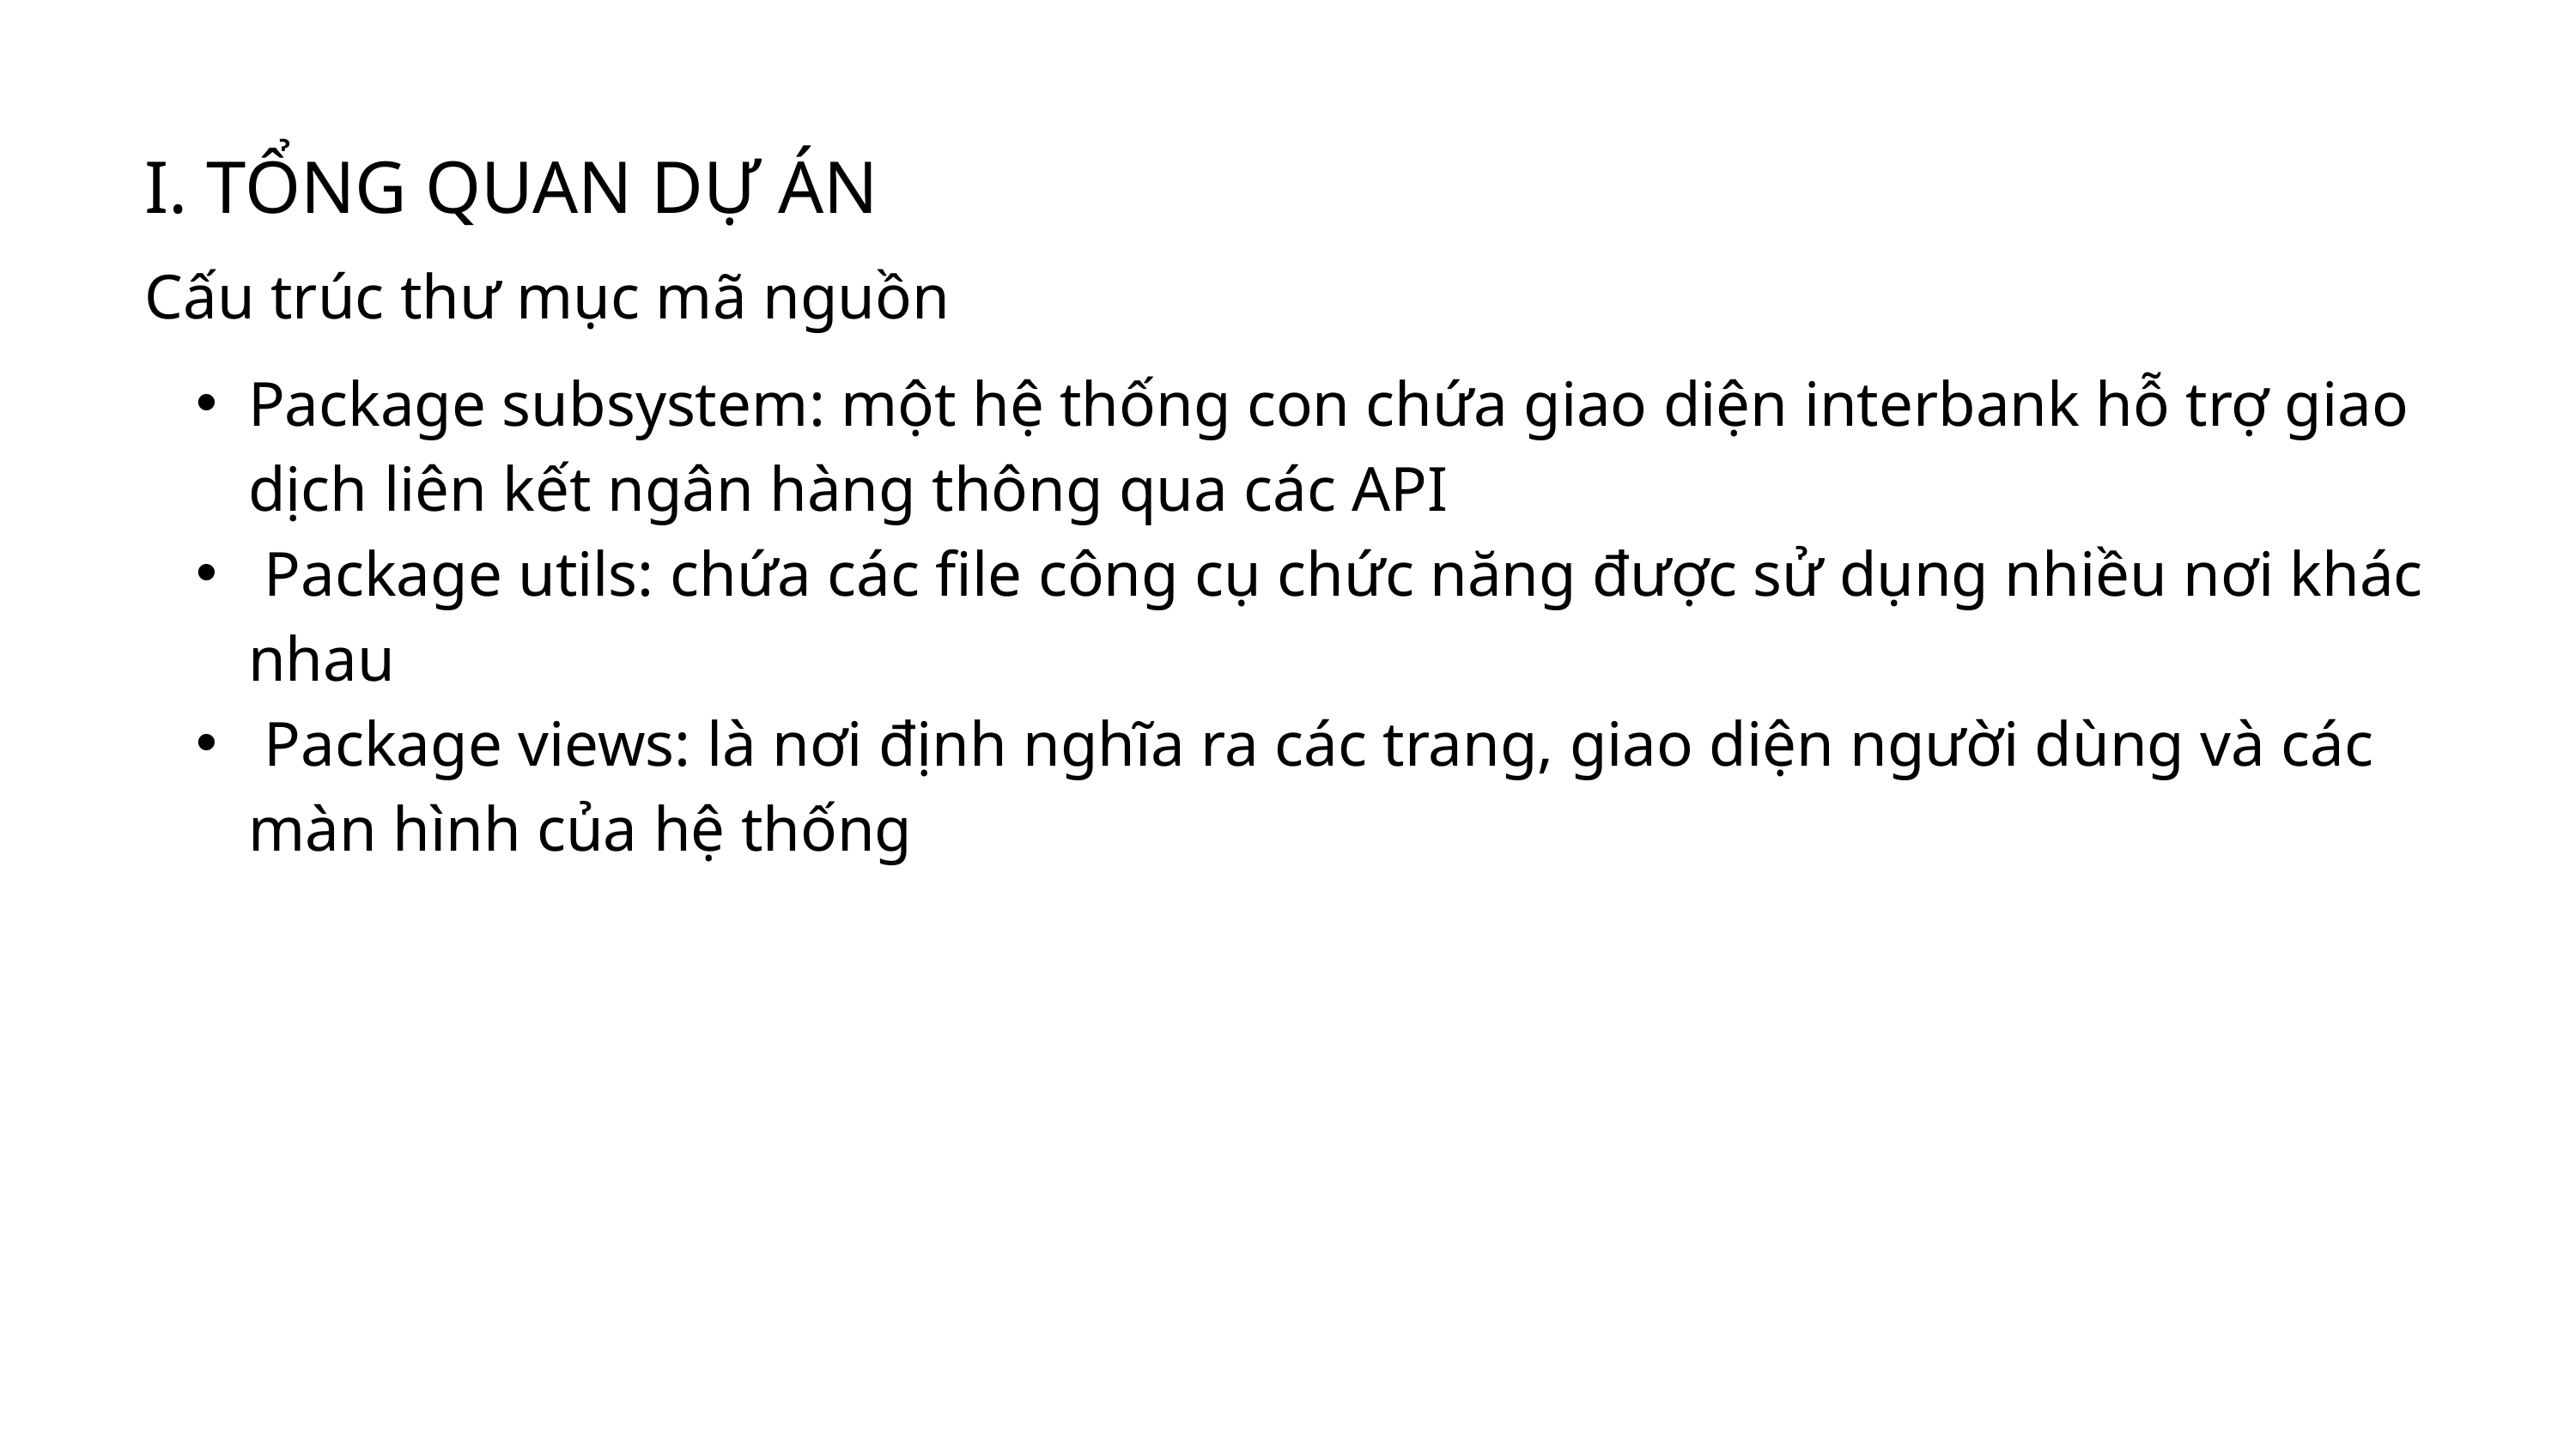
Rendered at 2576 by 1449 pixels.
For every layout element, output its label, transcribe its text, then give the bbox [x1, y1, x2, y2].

text_box Cấu trúc thư mục mã nguồn [144, 246, 2432, 331]
text_box Package subsystem: một hệ thống con chứa giao diện interbank hỗ trợ giao dịch liên kết ngân hàng thông qua các API Package utils: chứa các file công cụ chức năng được sử dụng nhiều nơi khác nhau Package views: là nơi định nghĩa ra các trang, giao diện người dùng và các màn hình của hệ thống [144, 353, 2432, 949]
text_box I. TỔNG QUAN DỰ ÁN [144, 159, 1739, 228]
